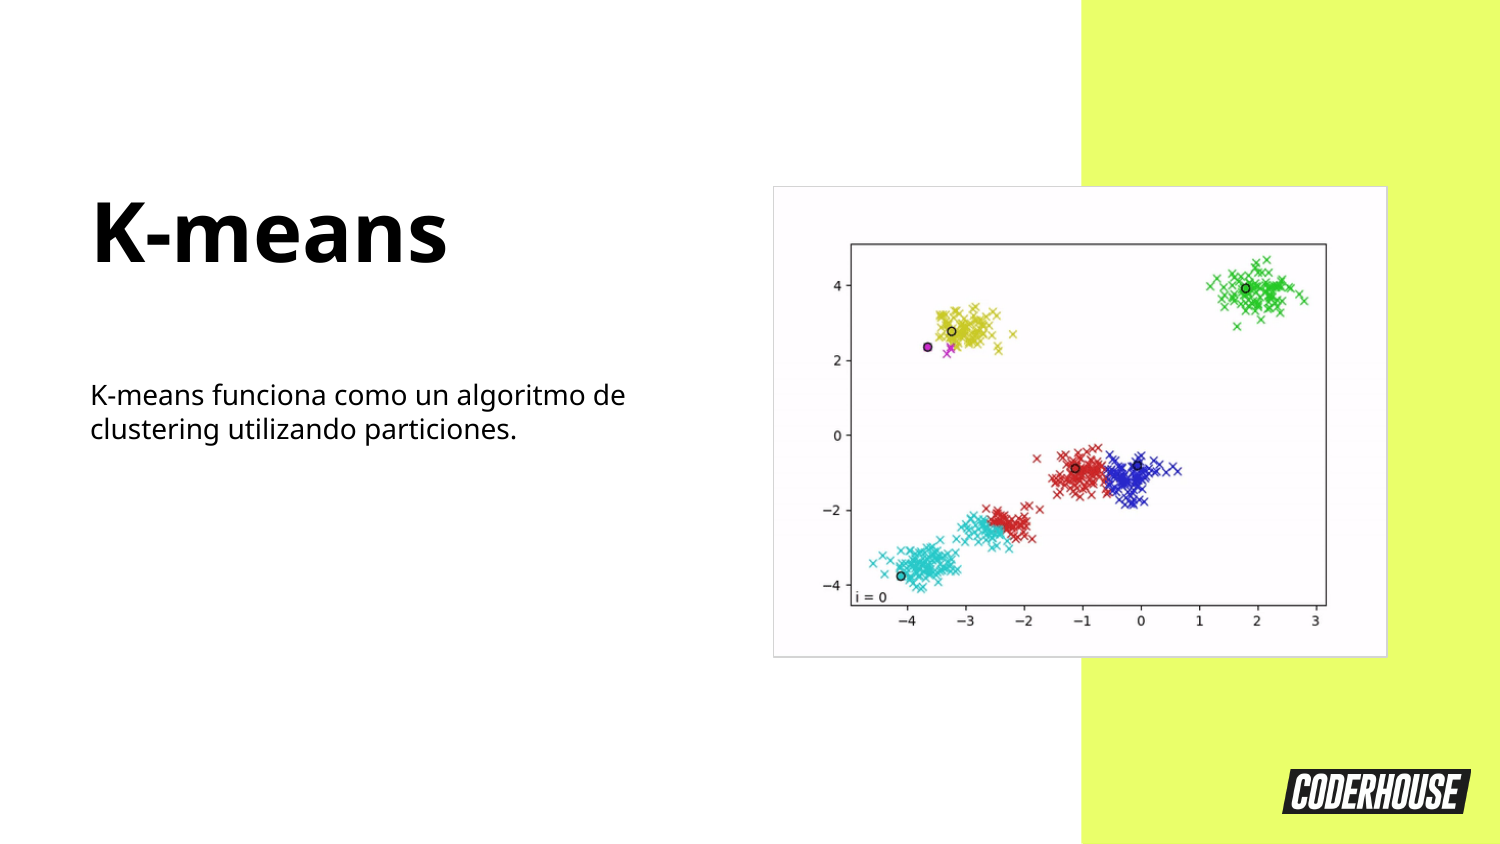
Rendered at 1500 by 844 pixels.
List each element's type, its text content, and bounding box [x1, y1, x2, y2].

text_box K-means funciona como un algoritmo de clustering utilizando particiones. [75, 362, 760, 461]
picture [0, 0, 1387, 844]
text_box K-means [75, 175, 851, 296]
picture [1281, 769, 1471, 814]
